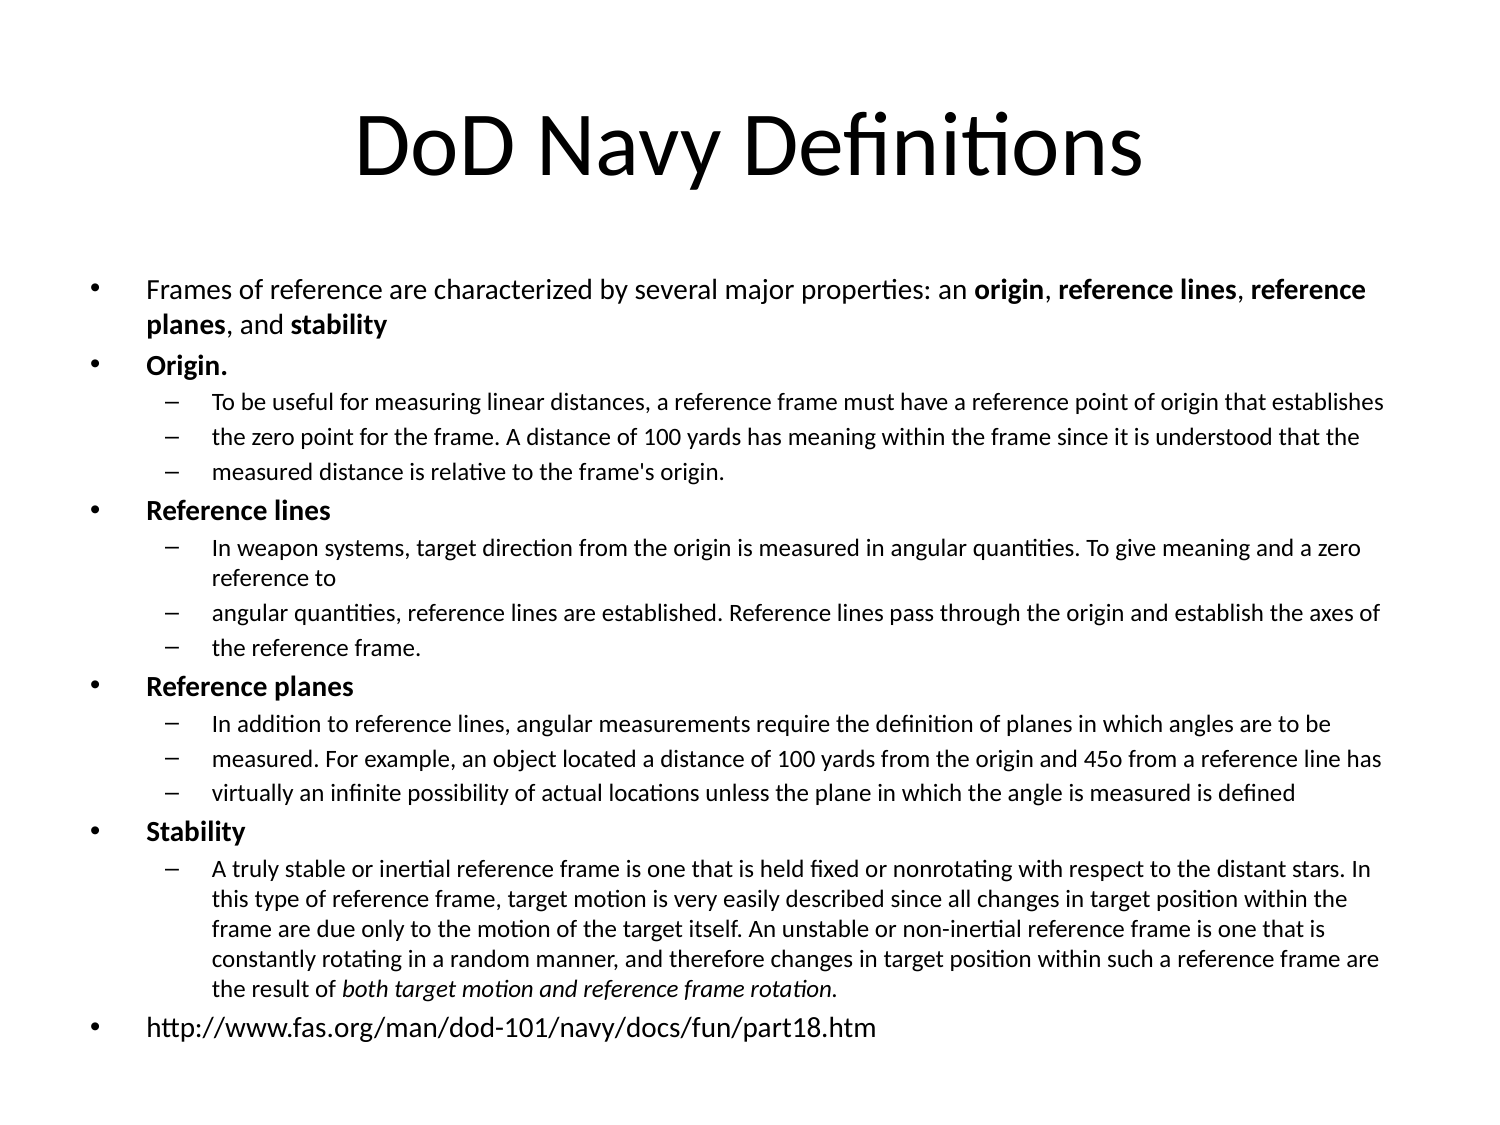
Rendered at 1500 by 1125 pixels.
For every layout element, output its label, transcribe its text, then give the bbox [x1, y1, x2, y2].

list Frames of reference are characterized by several major properties: an origin, reference lines, reference planes, and stability Origin. To be useful for measuring linear distances, a reference frame must have a reference point of origin that establishes the zero point for the frame. A distance of 100 yards has meaning within the frame since it is understood that the measured distance is relative to the frame's origin. Reference lines In weapon systems, target direction from the origin is measured in angular quantities. To give meaning and a zero reference to angular quantities, reference lines are established. Reference lines pass through the origin and establish the axes of the reference frame. Reference planes In addition to reference lines, angular measurements require the definition of planes in which angles are to be measured. For example, an object located a distance of 100 yards from the origin and 45o from a reference line has virtually an infinite possibility of actual locations unless the plane in which the angle is measured is defined Stability A truly stable or inertial reference frame is one that is held fixed or nonrotating with respect to the distant stars. In this type of reference frame, target motion is very easily described since all changes in target position within the frame are due only to the motion of the target itself. An unstable or non-inertial reference frame is one that is constantly rotating in a random manner, and therefore changes in target position within such a reference frame are the result of both target motion and reference frame rotation. http://www.fas.org/man/dod-101/navy/docs/fun/part18.htm [75, 262, 1425, 1005]
title DoD Navy Definitions [75, 45, 1425, 233]
